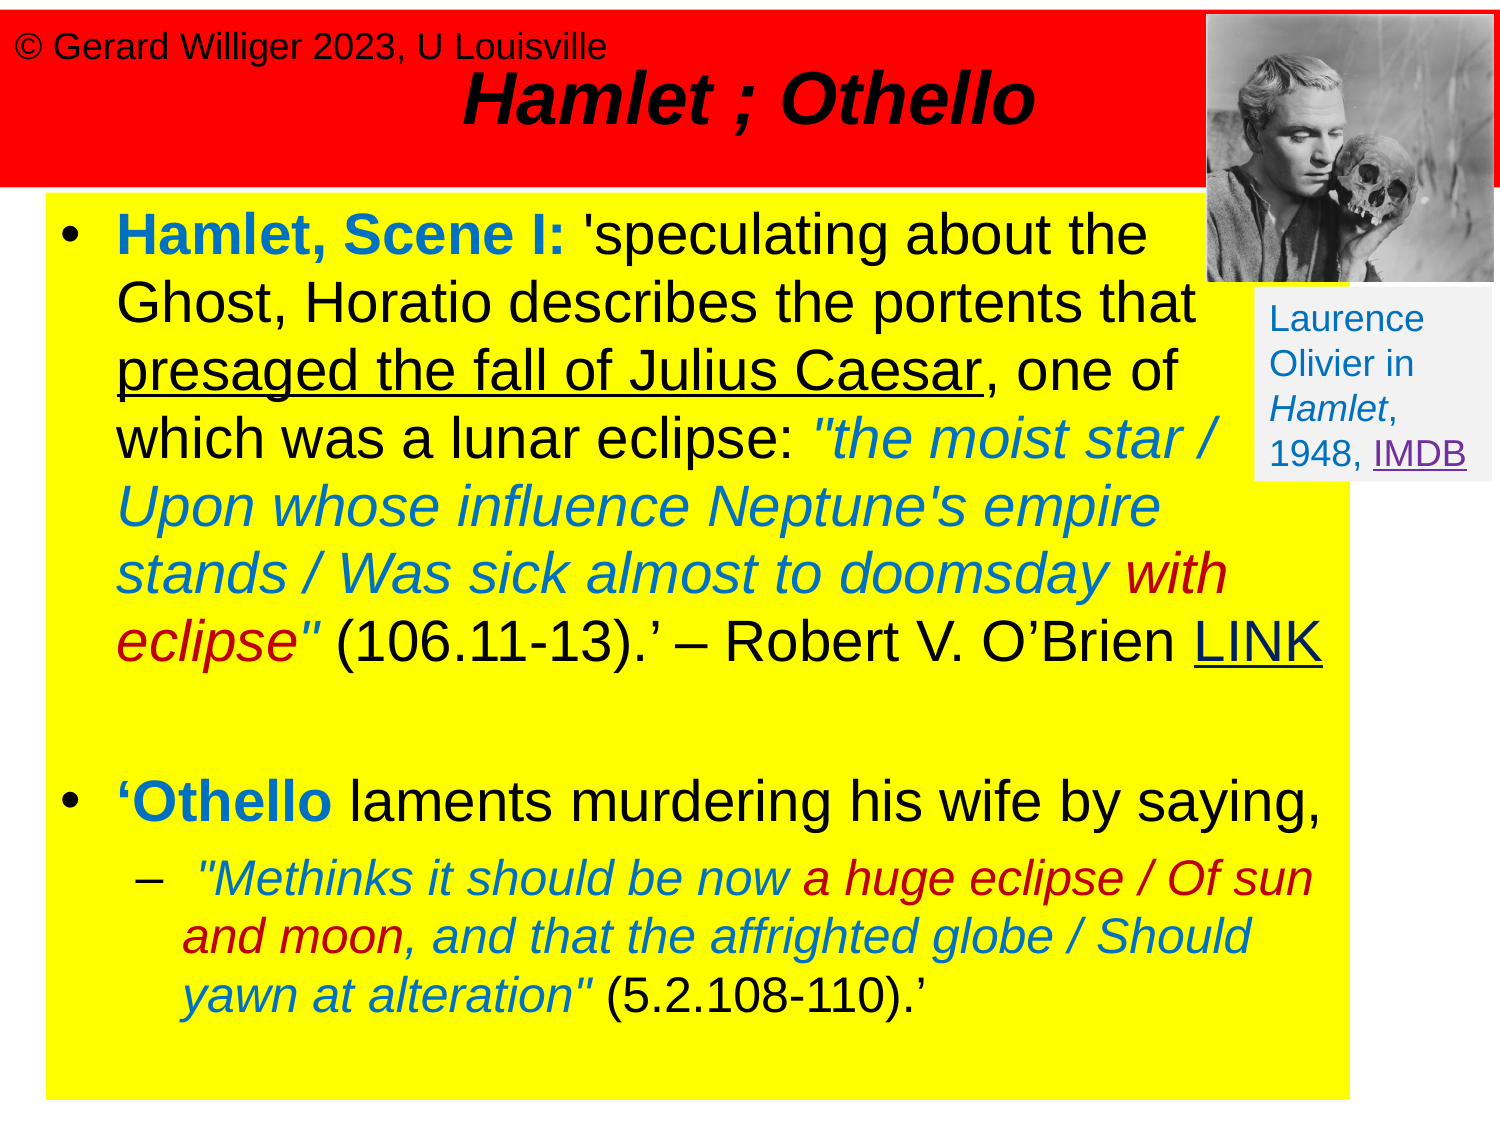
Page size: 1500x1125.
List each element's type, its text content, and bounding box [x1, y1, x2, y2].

picture [1206, 14, 1494, 282]
list Hamlet, Scene I: 'speculating about the Ghost, Horatio describes the portents that presaged the fall of Julius Caesar, one of which was a lunar eclipse: "the moist star / Upon whose influence Neptune's empire stands / Was sick almost to doomsday with eclipse" (106.11-13).’ – Robert V. O’Brien LINK ‘Othello laments murdering his wife by saying, "Methinks it should be now a huge eclipse / Of sun and moon, and that the affrighted globe / Should yawn at alteration" (5.2.108-110).’ [45, 192, 1350, 1100]
text_box Laurence Olivier in Hamlet, 1948, IMDB [1254, 290, 1492, 482]
text_box © Gerard Williger 2023, U Louisville [0, 14, 638, 75]
title Hamlet ; Othello [0, 9, 1500, 188]
